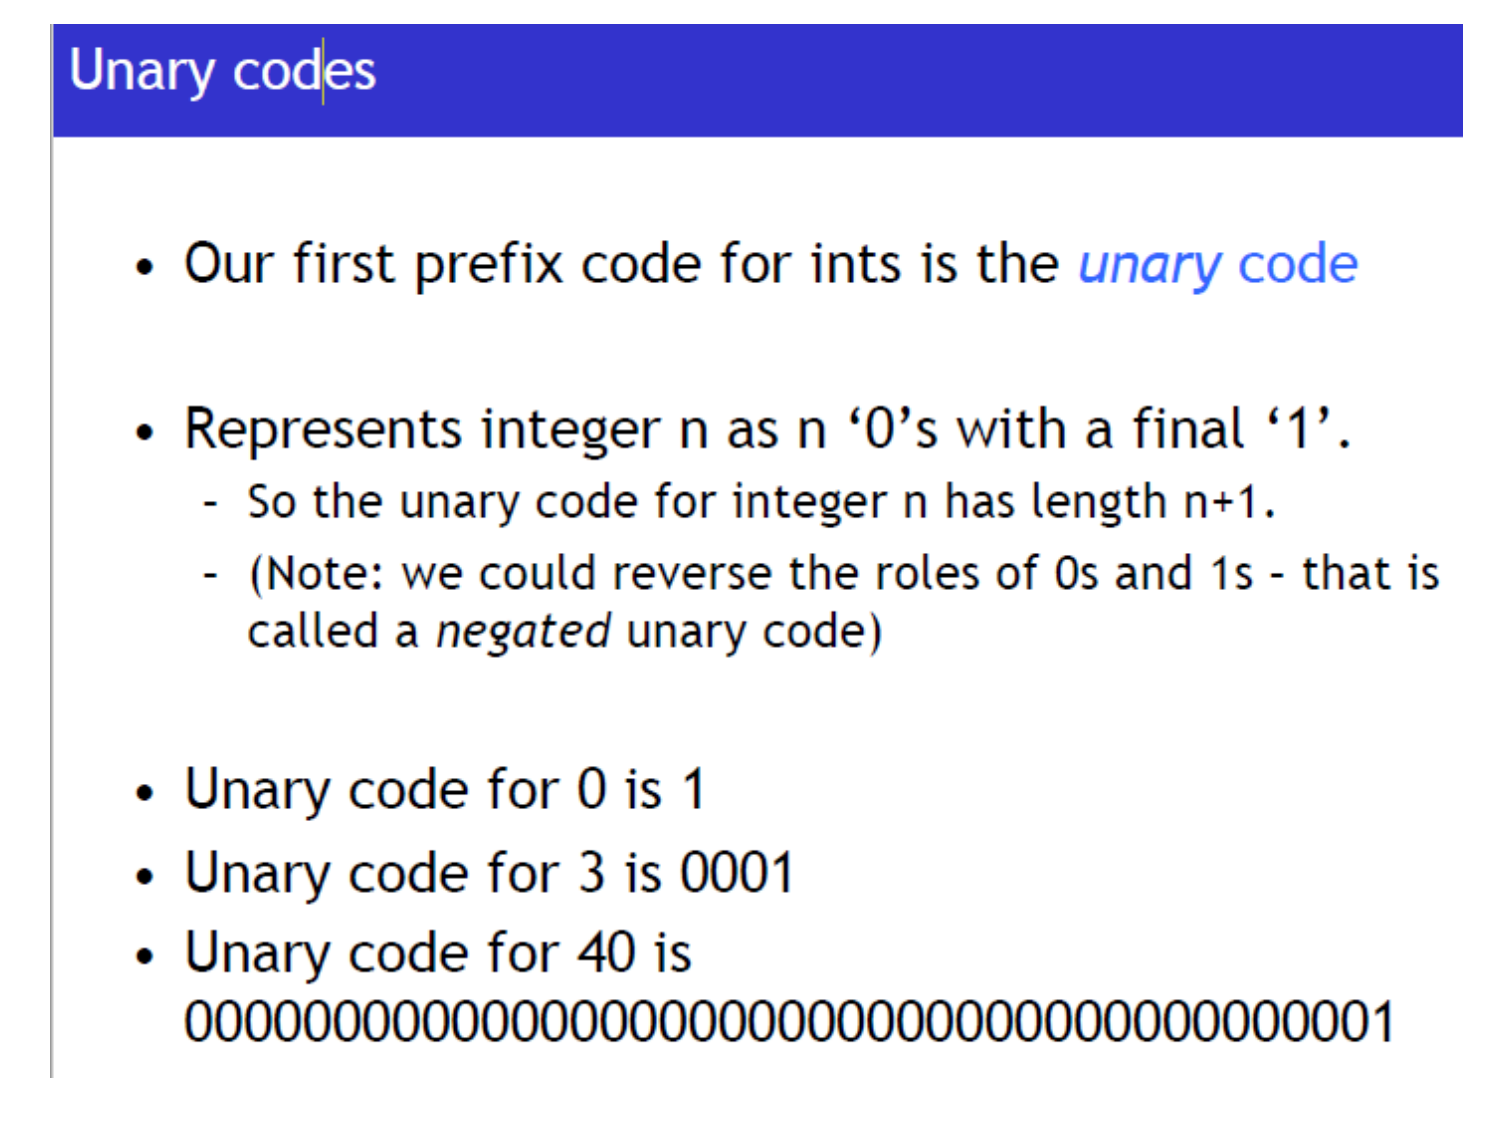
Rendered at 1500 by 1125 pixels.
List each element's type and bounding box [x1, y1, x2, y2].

picture [49, 24, 1463, 1078]
